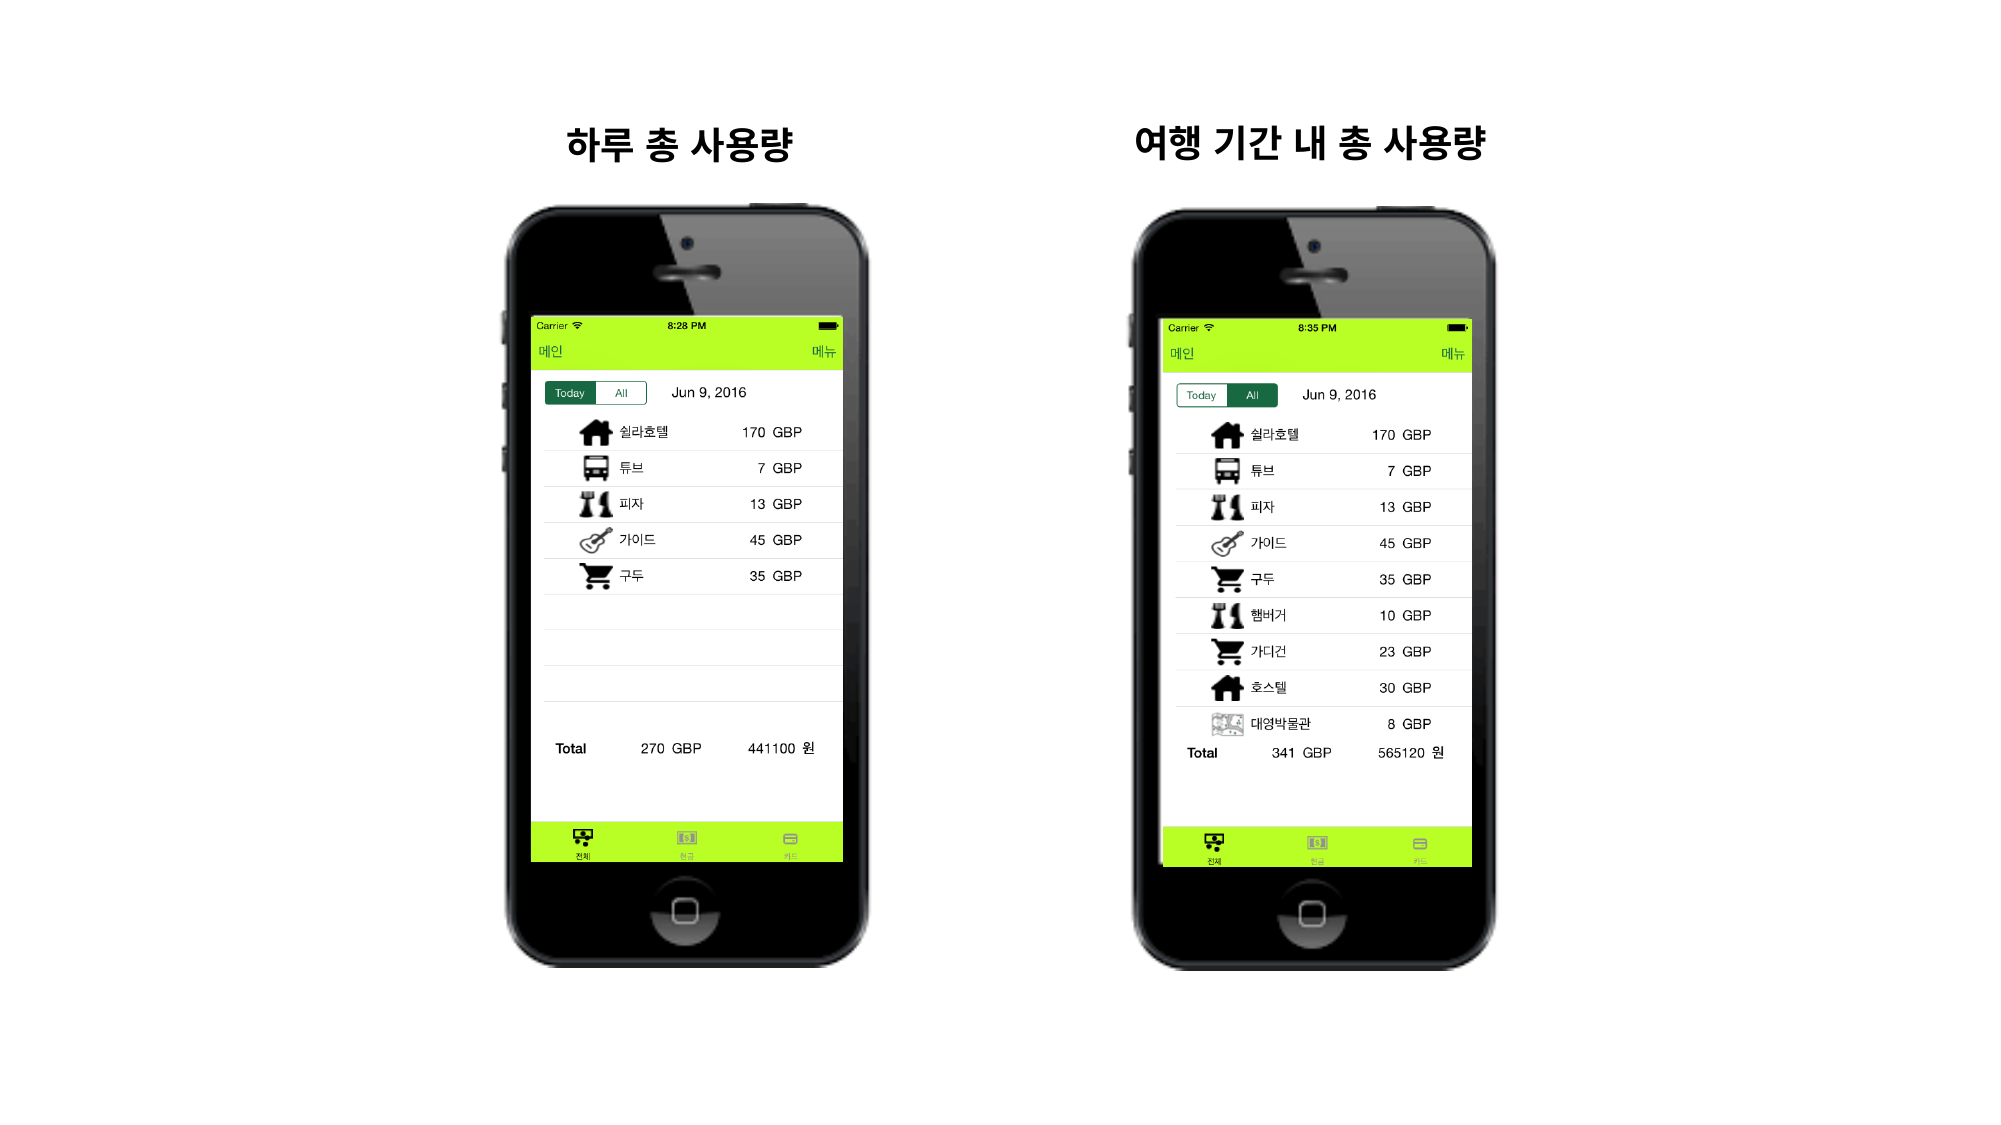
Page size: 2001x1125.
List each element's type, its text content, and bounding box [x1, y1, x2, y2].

picture [493, 203, 879, 969]
text_box 하루 총 사용량 [504, 88, 867, 203]
picture [1120, 206, 1506, 971]
text_box 여행 기간 내 총 사용량 [1090, 86, 1542, 204]
